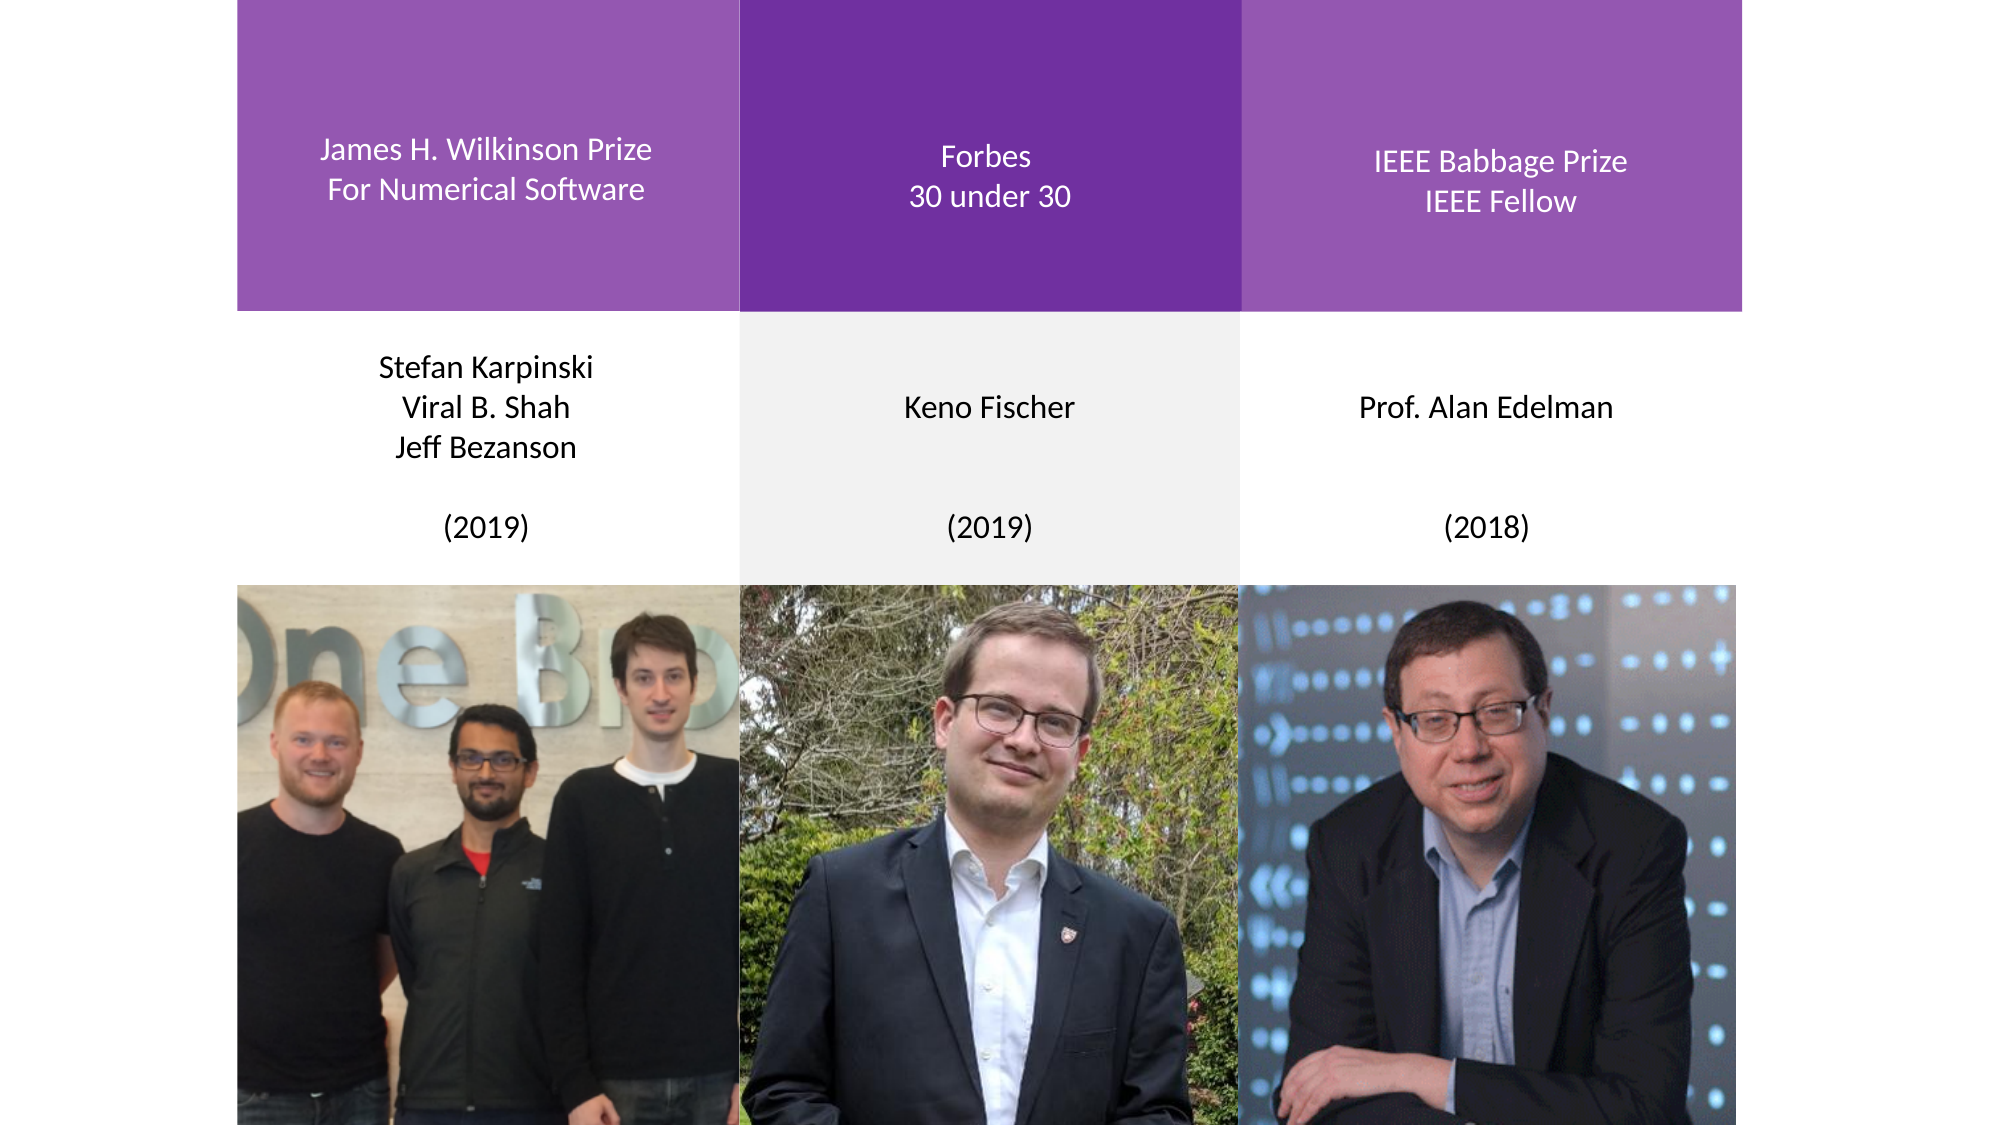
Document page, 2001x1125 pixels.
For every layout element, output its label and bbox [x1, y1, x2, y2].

text_box [237, 0, 1743, 1125]
